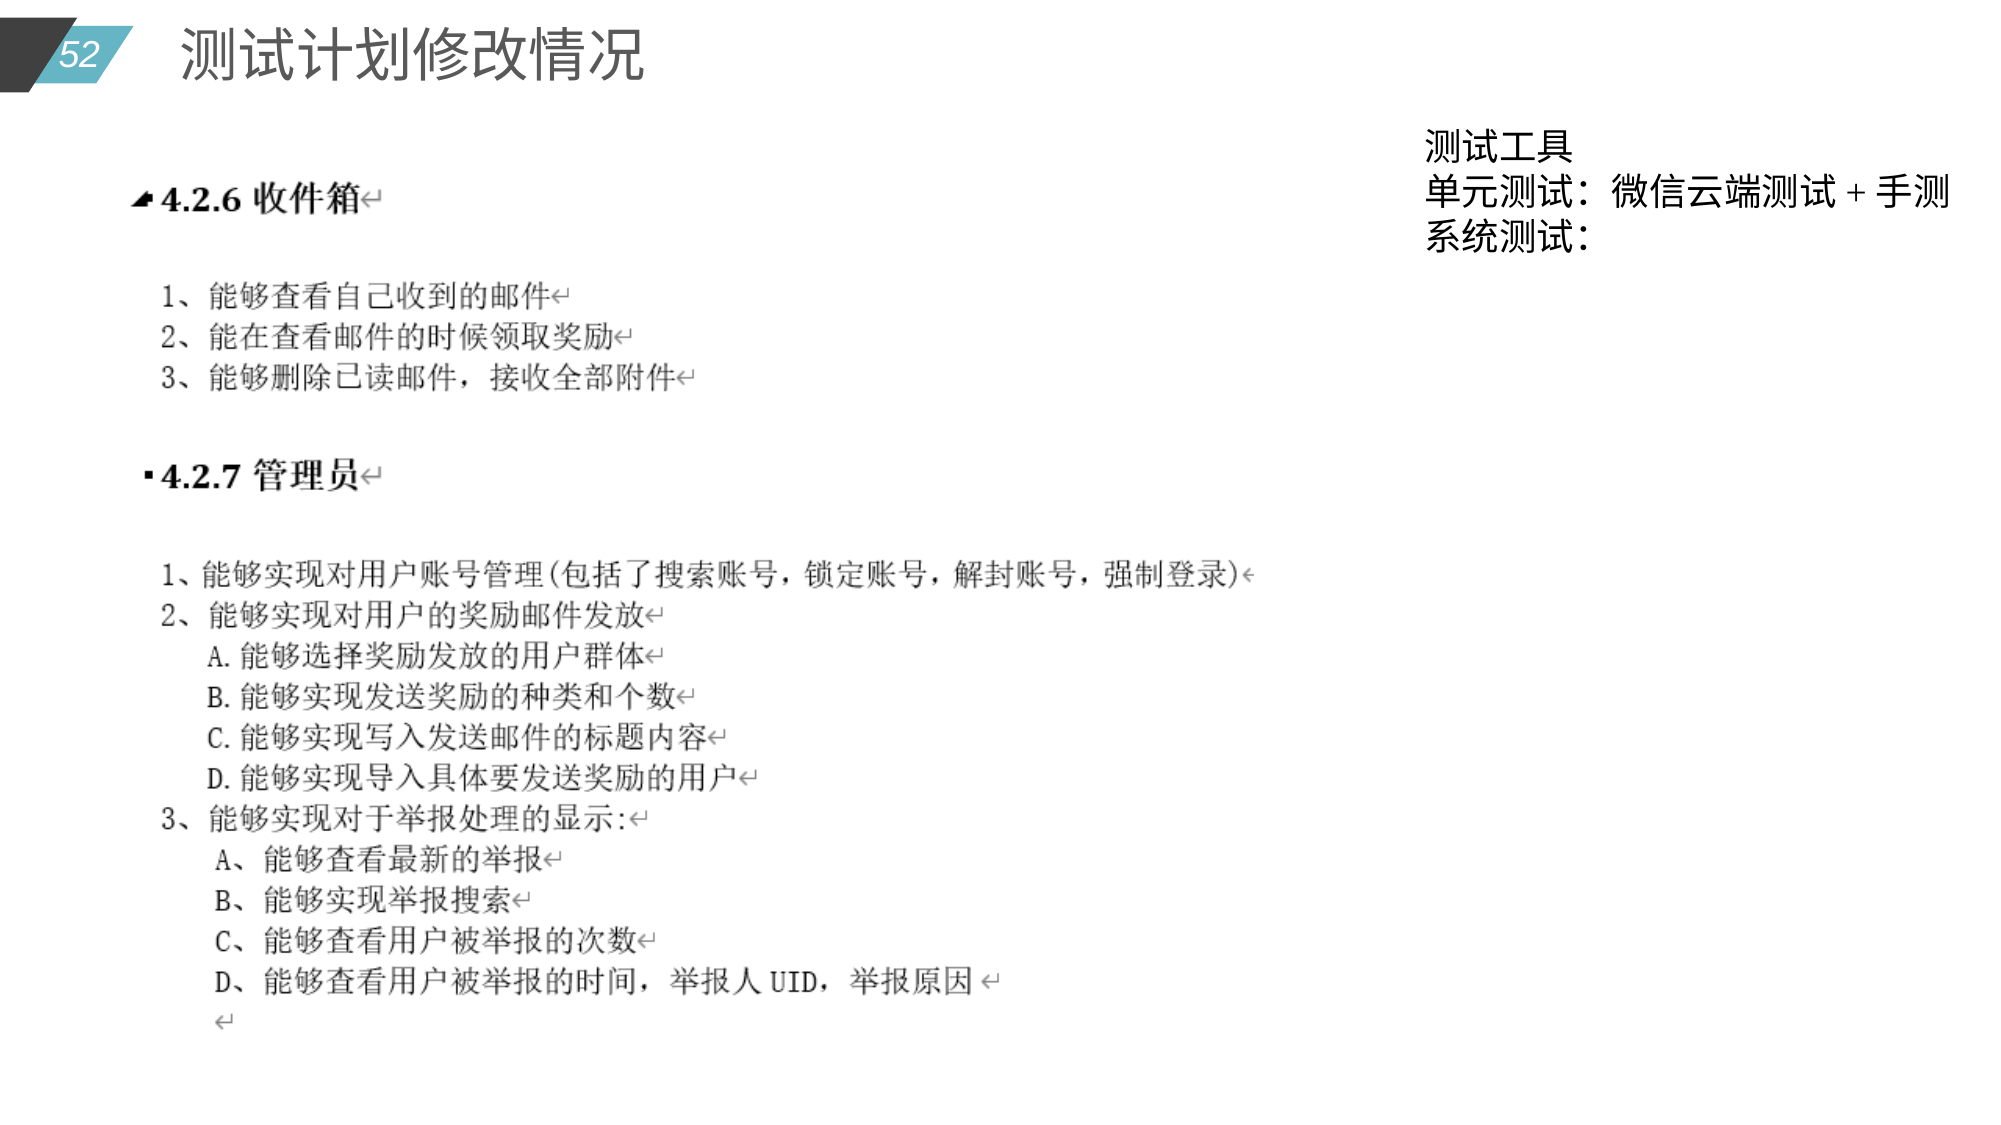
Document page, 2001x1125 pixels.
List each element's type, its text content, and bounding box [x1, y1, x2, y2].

text_box 测试工具 单元测试：微信云端测试+手测 系统测试： [1409, 115, 2000, 266]
picture [92, 163, 1254, 1036]
text_box 测试计划修改情况 [164, 10, 661, 96]
